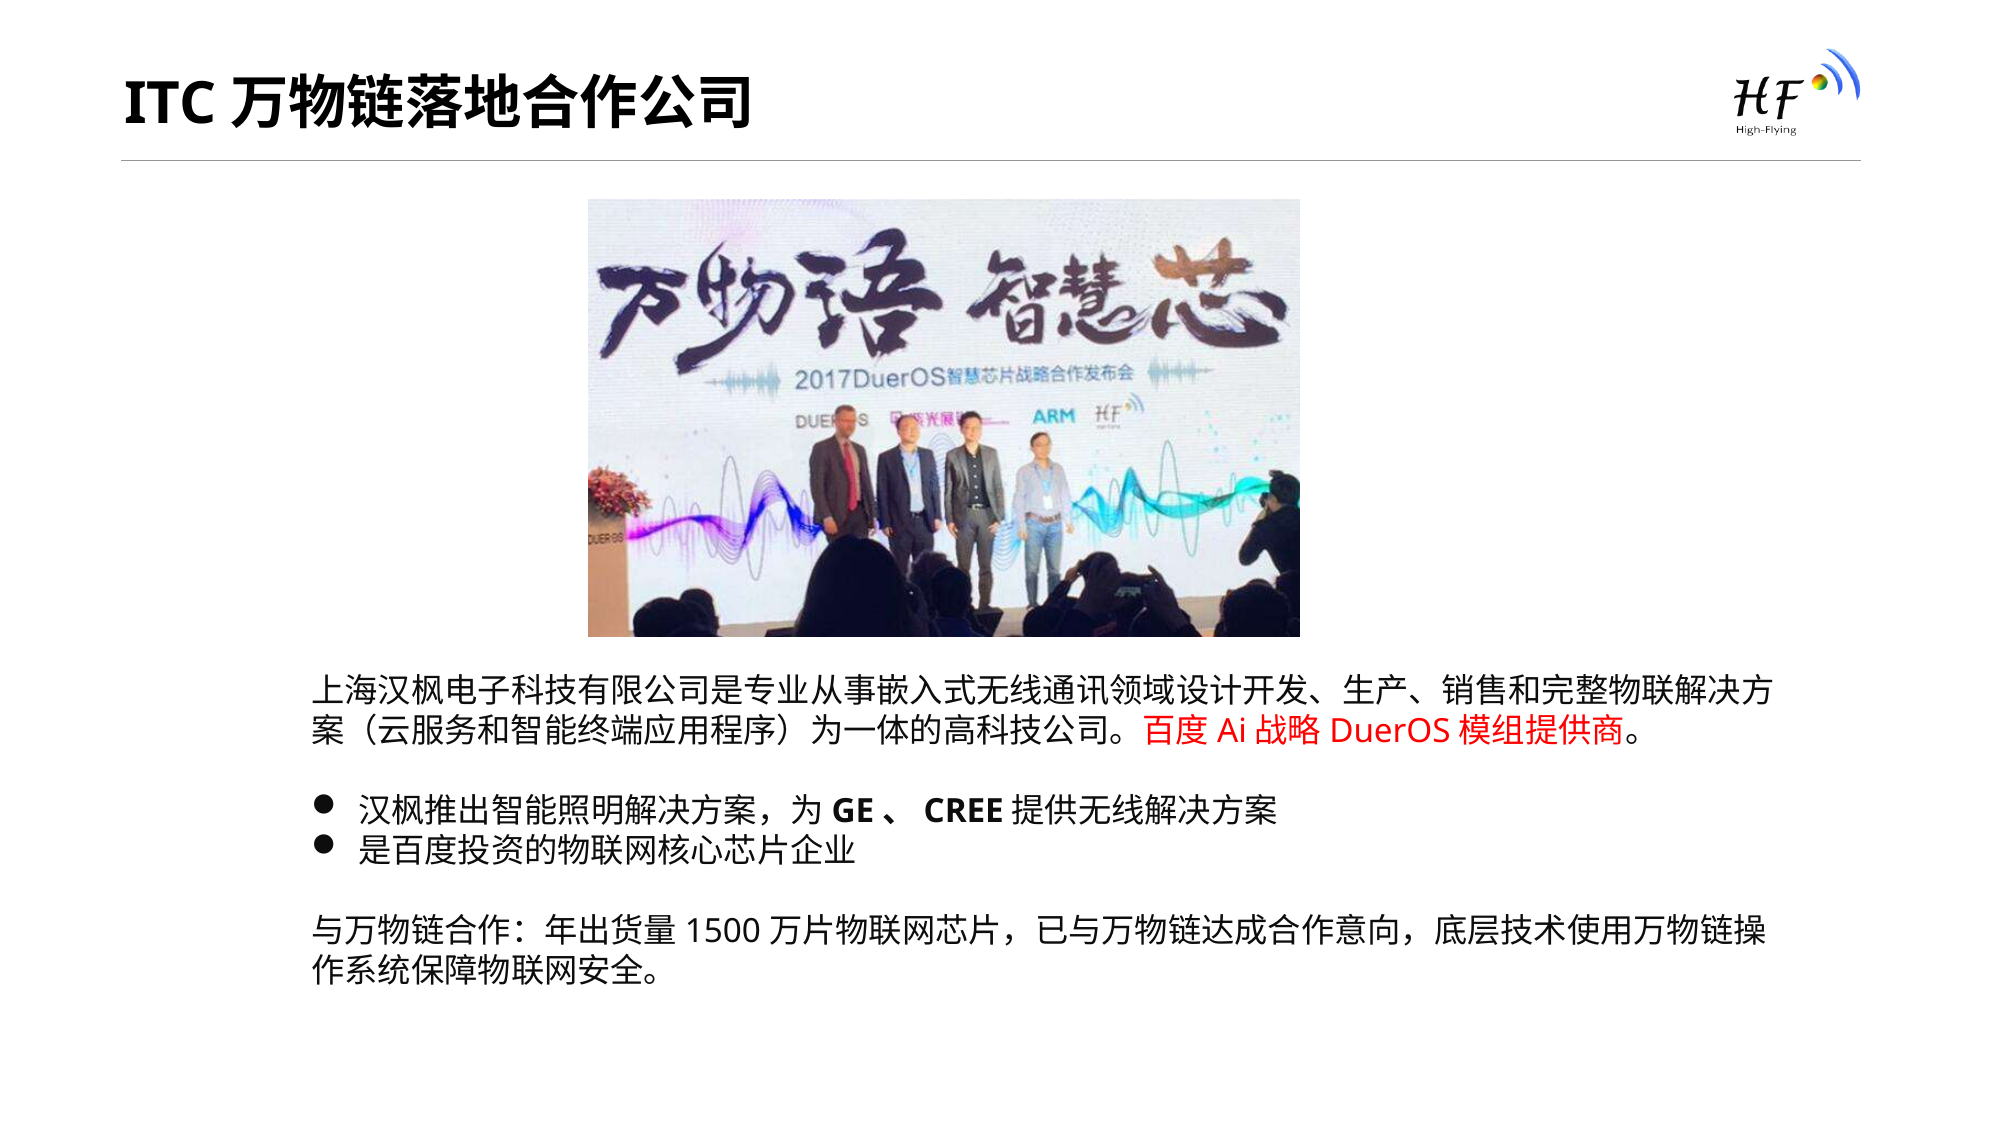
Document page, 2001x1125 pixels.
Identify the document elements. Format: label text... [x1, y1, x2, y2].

picture [588, 198, 1300, 637]
picture [1718, 38, 1873, 146]
text_box 上海汉枫电子科技有限公司是专业从事嵌入式无线通讯领域设计开发、生产、销售和完整物联解决方案（云服务和智能终端应用程序）为一体的高科技公司。百度Ai战略DuerOS模组提供商。 汉枫推出智能照明解决方案，为GE、CREE提供无线解决方案 是百度投资的物联网核心芯片企业 与万物链合作：年出货量1500万片物联网芯片，已与万物链达成合作意向，底层技术使用万物链操作系统保障物联网安全。 [296, 661, 1796, 996]
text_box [120, 76, 1862, 162]
